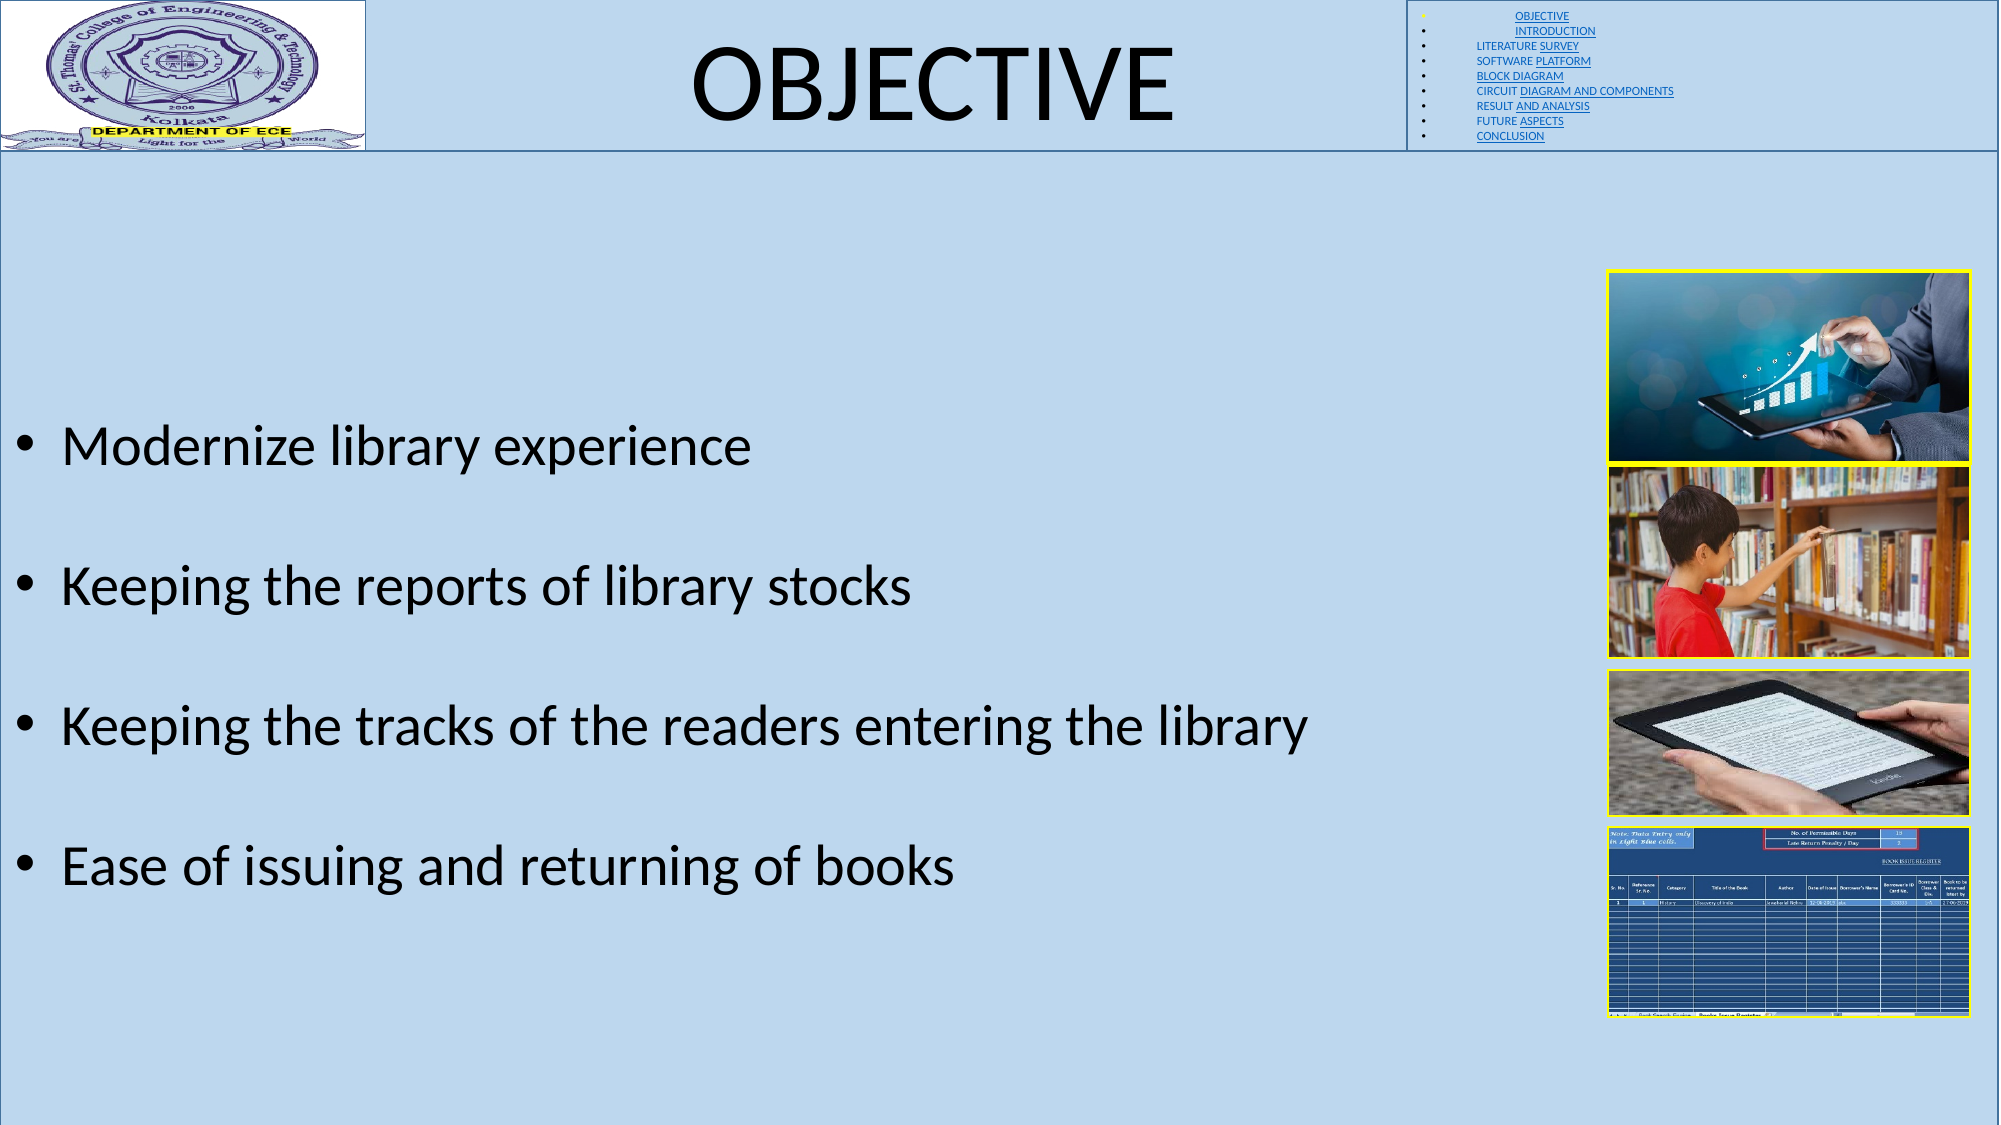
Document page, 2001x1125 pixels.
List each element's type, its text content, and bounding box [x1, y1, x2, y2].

text_box [1607, 270, 1971, 464]
text_box OBJECTIVE [366, 0, 1406, 150]
text_box Modernize library experience Keeping the reports of library stocks Keeping the tracks of the readers entering the library Ease of issuing and returning of books [0, 150, 1999, 1125]
text_box [1607, 826, 1971, 1018]
text_box [1607, 464, 1971, 659]
text_box [0, 0, 366, 150]
text_box OBJECTIVE INTRODUCTION LITERATURE SURVEY SOFTWARE PLATFORM BLOCK DIAGRAM CIRCUIT DIAGRAM AND COMPONENTS RESULT AND ANALYSIS FUTURE ASPECTS CONCLUSION [1406, 0, 1999, 150]
text_box [1607, 669, 1971, 817]
